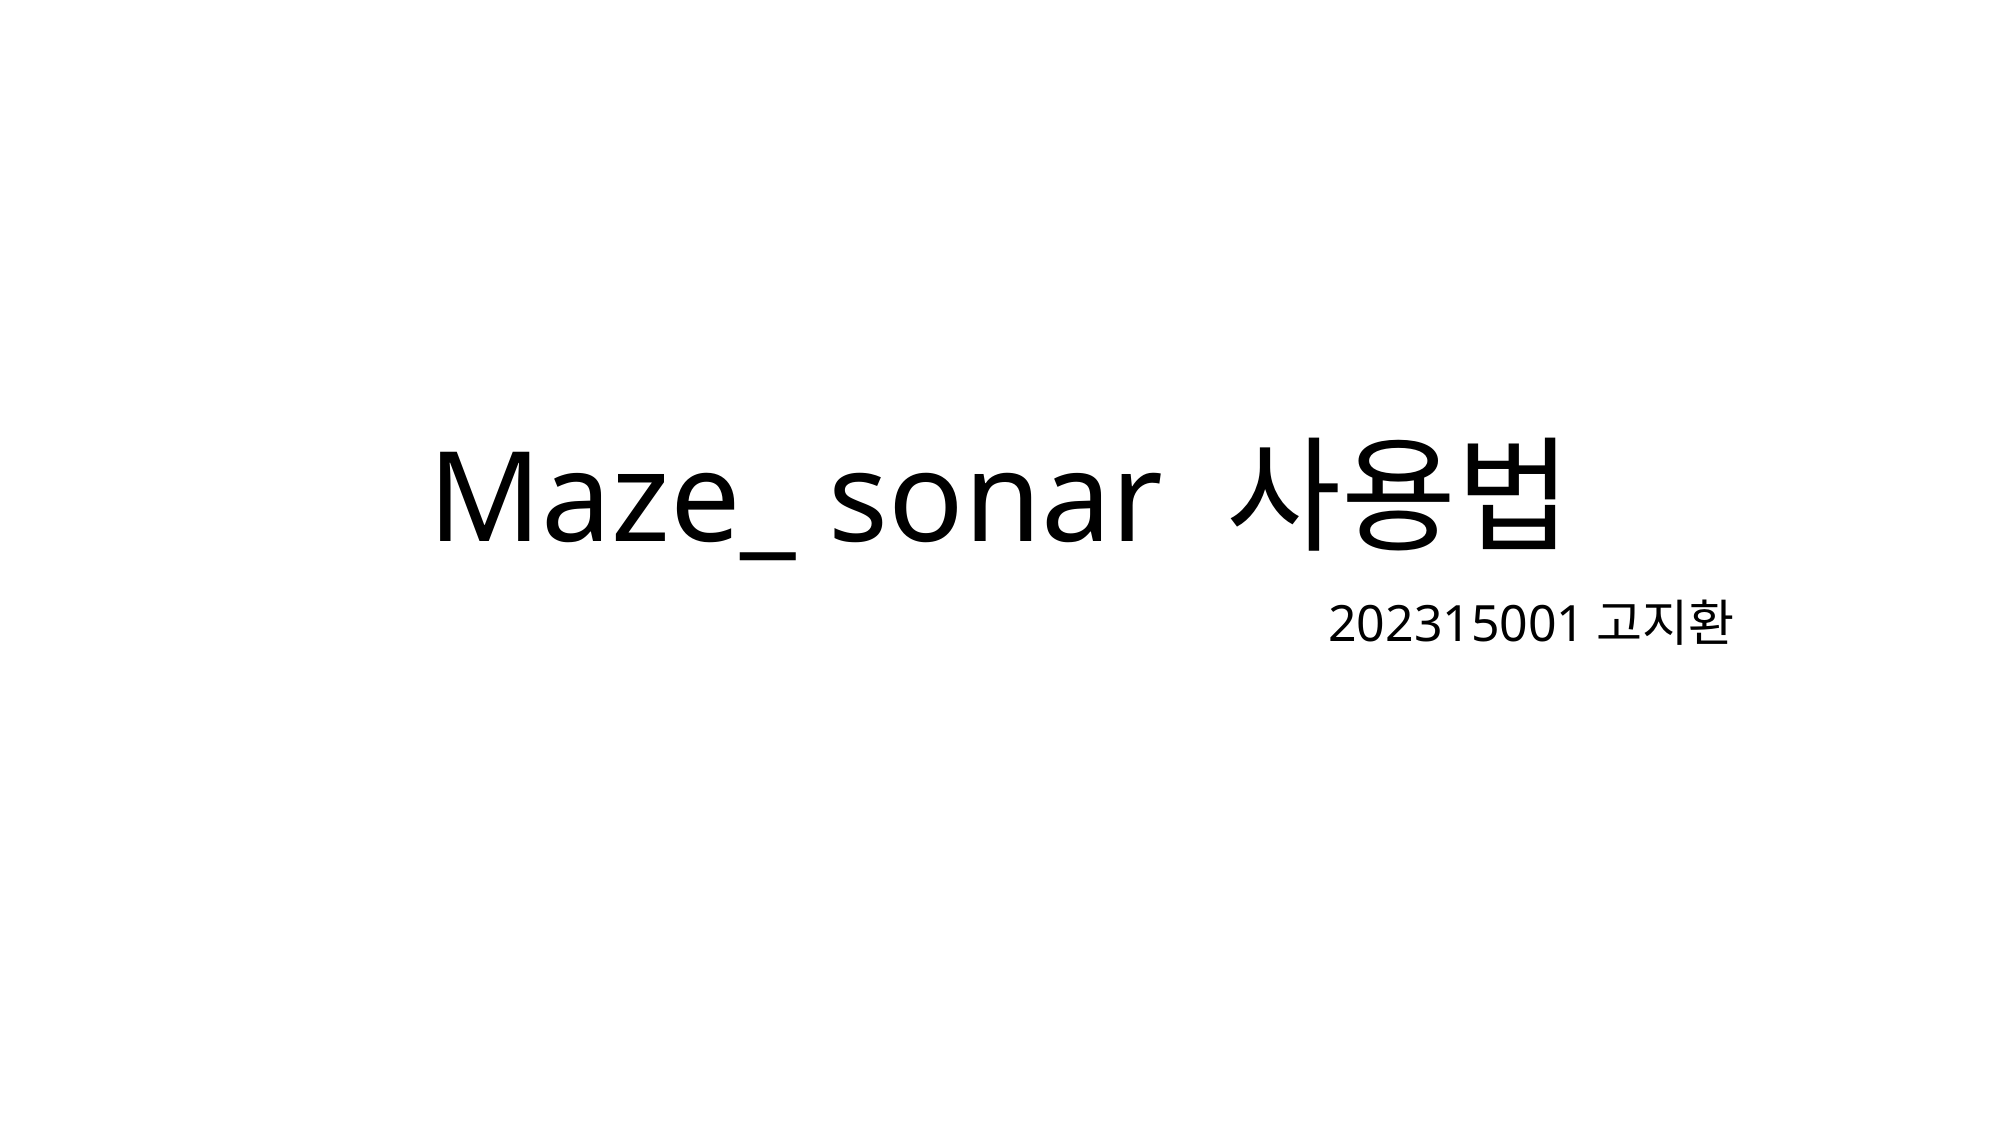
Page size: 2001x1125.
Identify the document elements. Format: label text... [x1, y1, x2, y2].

subtitle 202315001고지환 [249, 590, 1750, 863]
title Maze_ sonar 사용법 [249, 184, 1750, 576]
